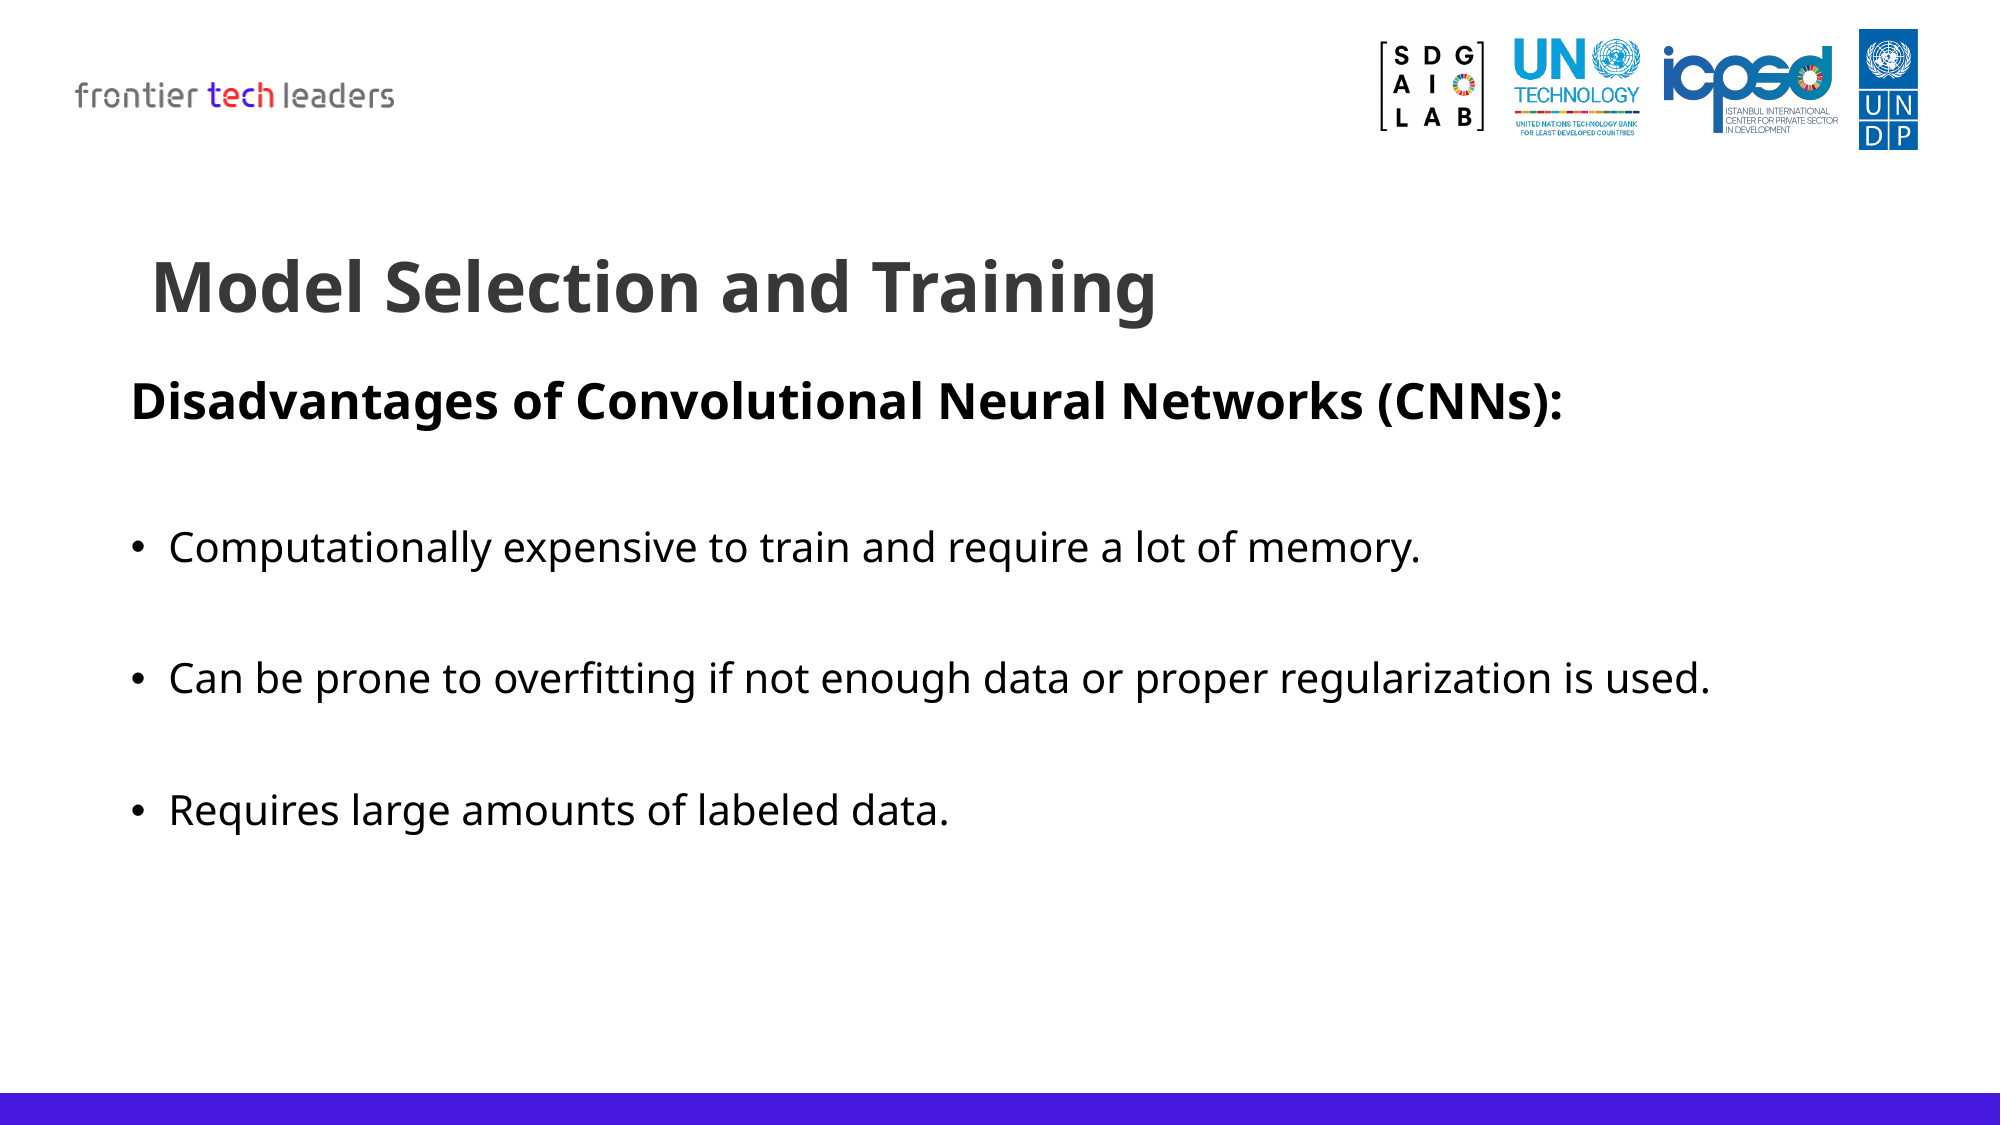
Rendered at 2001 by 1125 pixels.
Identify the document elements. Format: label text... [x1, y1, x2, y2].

text_box Model Selection and Training [142, 242, 2000, 338]
picture [75, 82, 394, 108]
text_box [0, 1093, 2000, 1125]
text_box Disadvantages of Convolutional Neural Networks (CNNs): Computationally expensive to train and require a lot of memory. Can be prone to overfitting if not enough data or proper regularization is used. Requires large amounts of labeled data. [123, 369, 1919, 1067]
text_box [1377, 29, 1918, 150]
